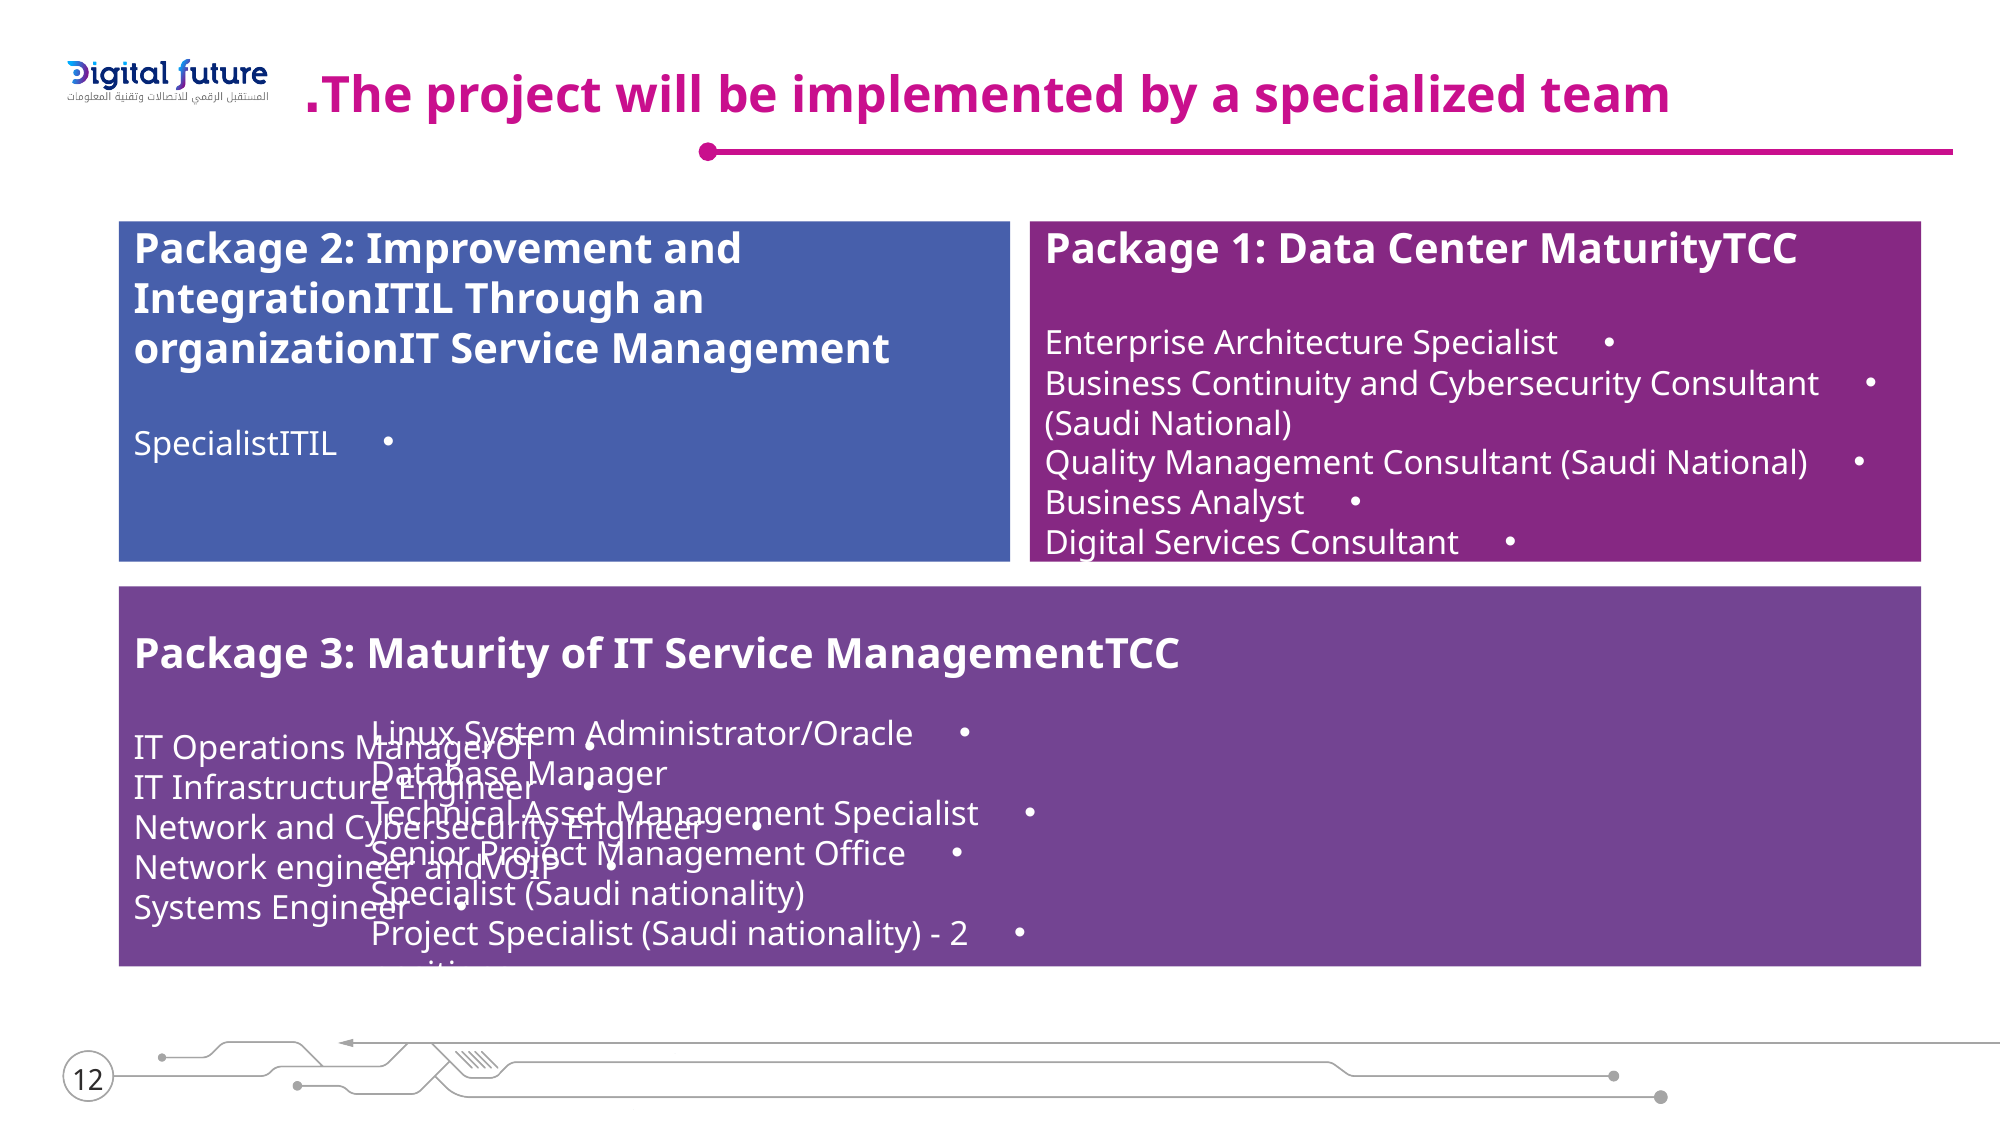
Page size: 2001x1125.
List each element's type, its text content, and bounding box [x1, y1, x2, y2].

picture [0, 1017, 2000, 1125]
picture [62, 56, 273, 107]
text_box The project will be implemented by a specialized team. [295, 58, 1912, 134]
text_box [118, 221, 1922, 967]
